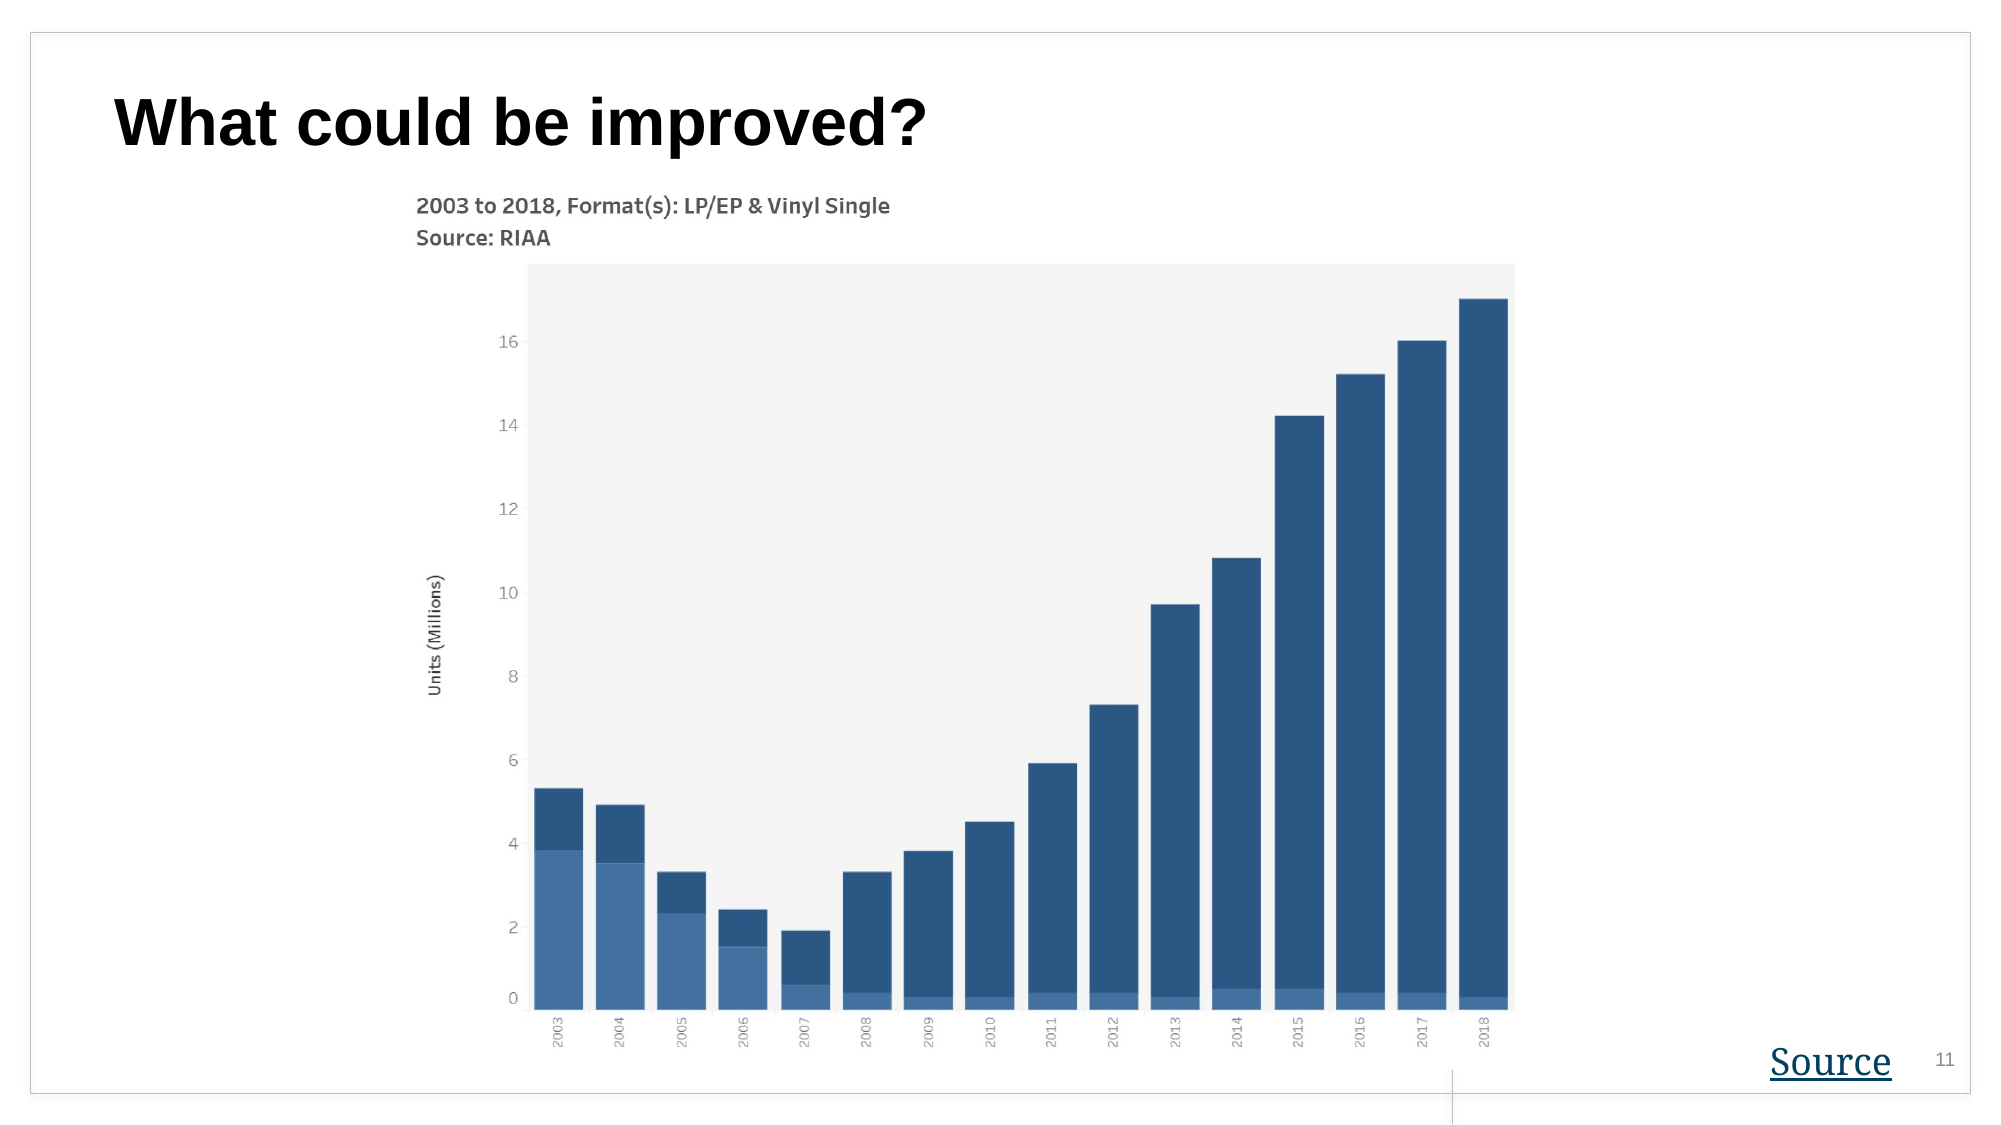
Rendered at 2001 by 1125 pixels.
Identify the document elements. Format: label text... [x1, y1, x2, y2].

picture [397, 192, 1521, 1070]
title What could be improved? [99, 45, 1900, 194]
slide_number 11 [1899, 1028, 1970, 1089]
text_box Source [1755, 1030, 1924, 1097]
